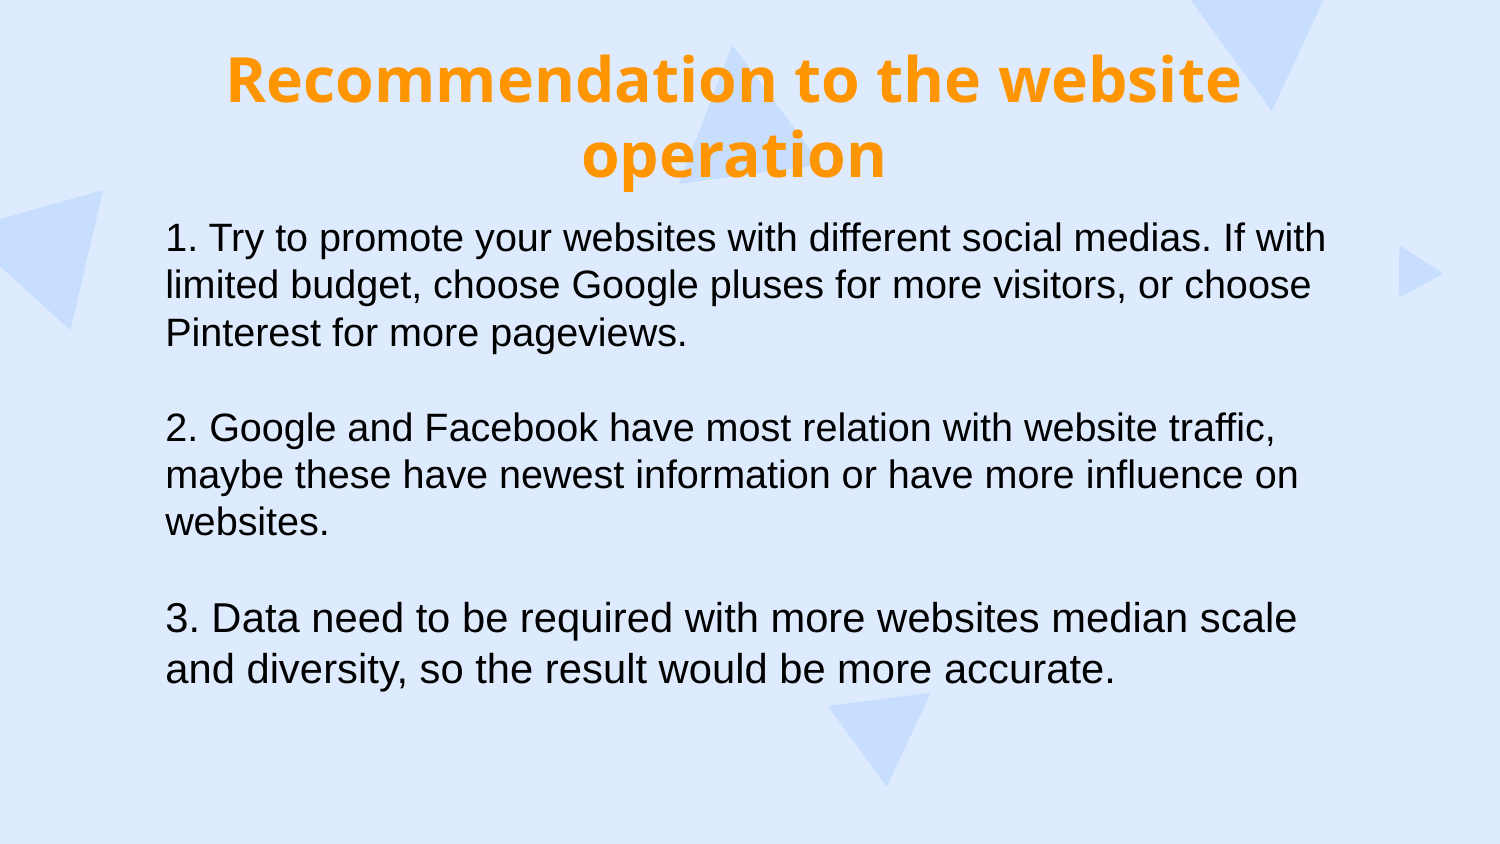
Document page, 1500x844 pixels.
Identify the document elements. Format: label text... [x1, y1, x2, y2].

title Recommendation to the website operation [81, 46, 1388, 185]
text_box 1. Try to promote your websites with different social medias. If with limited budget, choose Google pluses for more visitors, or choose Pinterest for more pageviews. 2. Google and Facebook have most relation with website traffic, maybe these have newest information or have more influence on websites. 3. Data need to be required with more websites median scale and diversity, so the result would be more accurate. [150, 196, 1364, 707]
